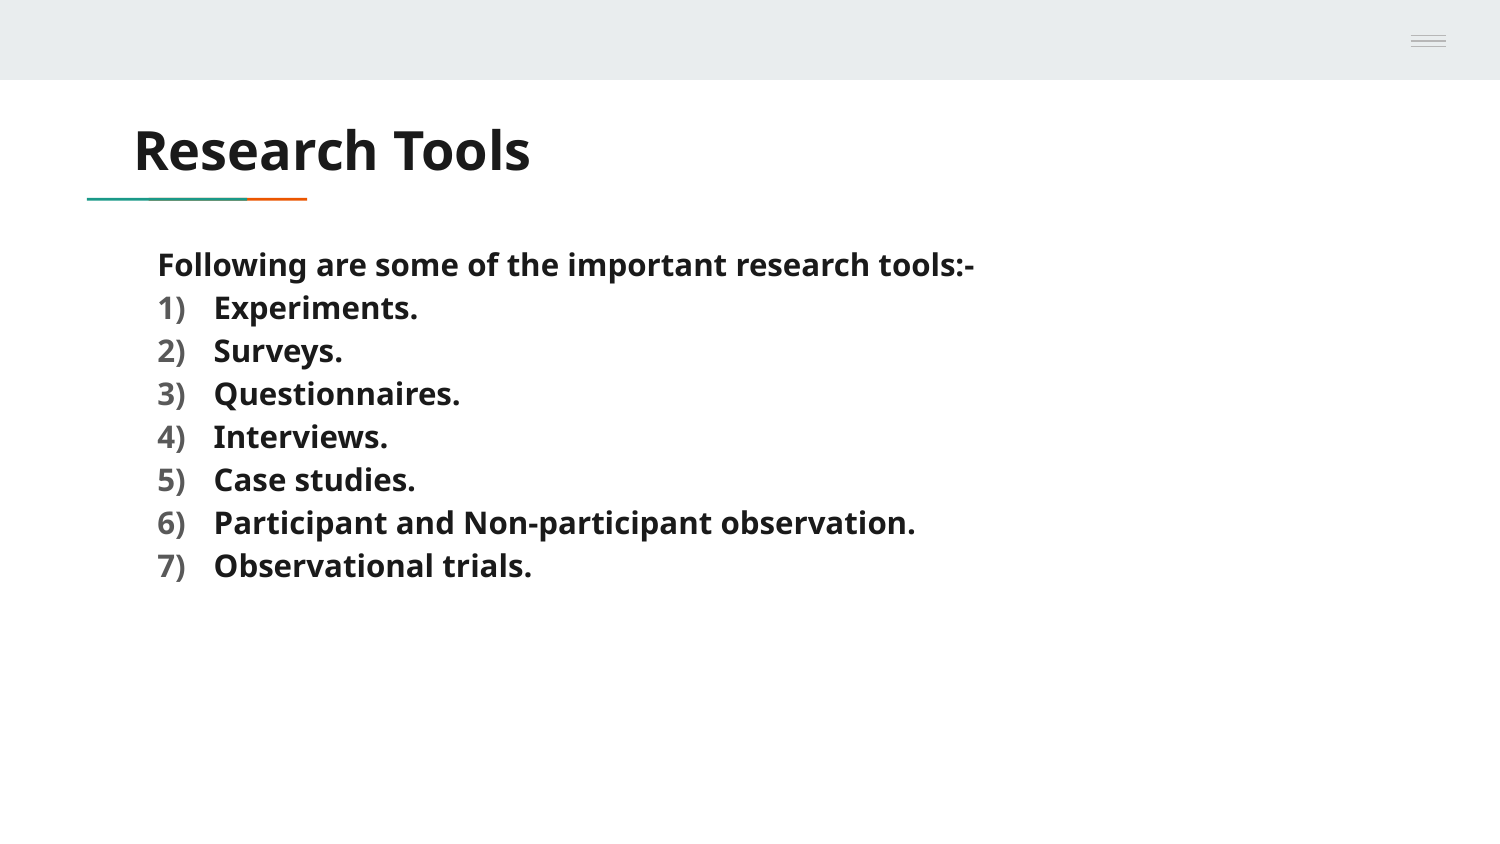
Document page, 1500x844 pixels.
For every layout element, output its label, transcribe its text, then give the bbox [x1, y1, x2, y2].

list Following are some of the important research tools:- Experiments. Surveys. Questionnaires. Interviews. Case studies. Participant and Non-participant observation. Observational trials. [118, 224, 1369, 808]
title Research Tools [118, 101, 1368, 181]
